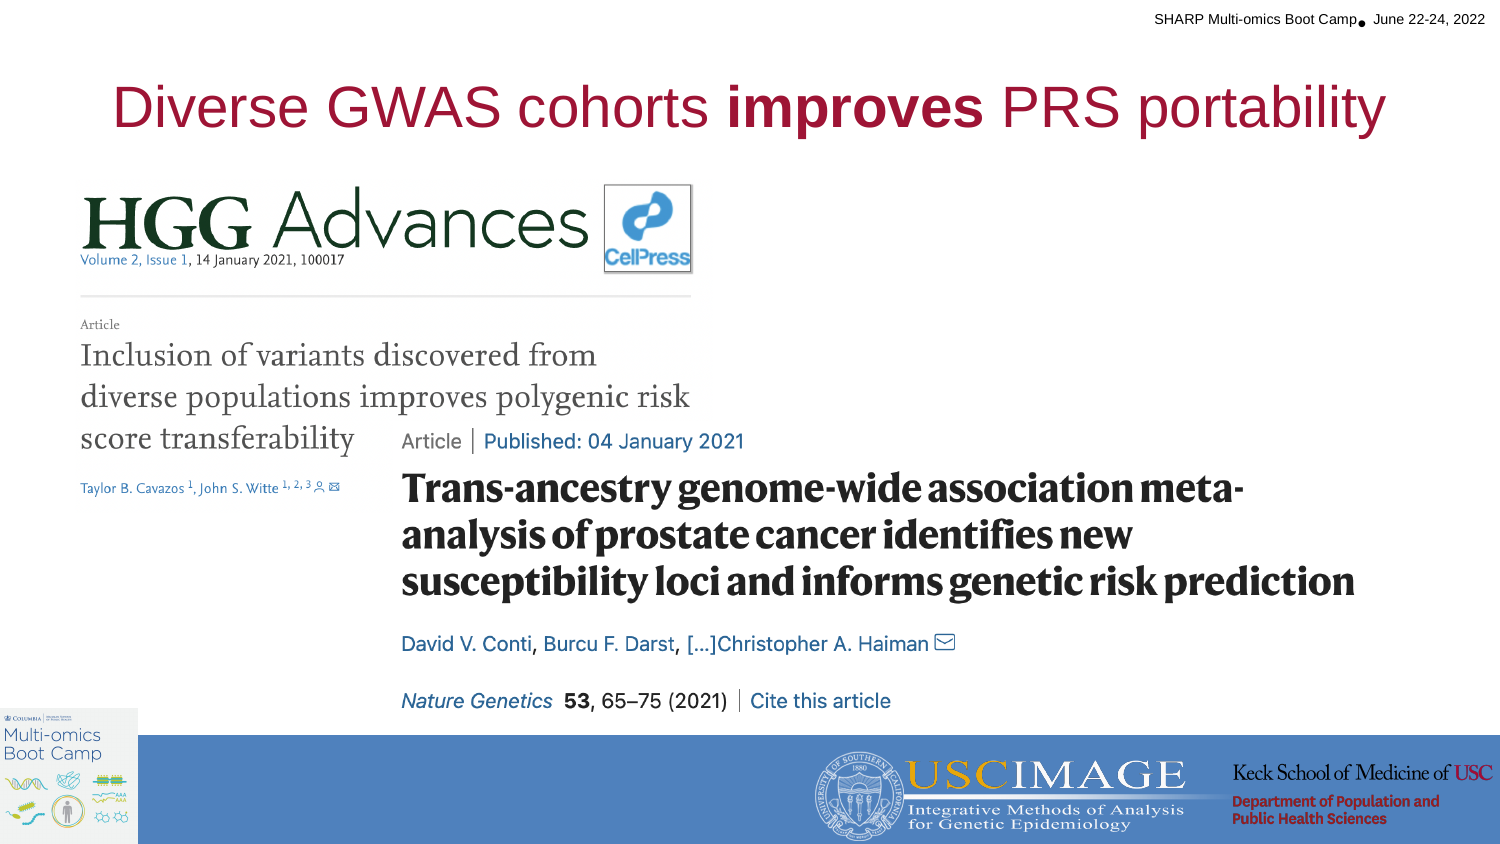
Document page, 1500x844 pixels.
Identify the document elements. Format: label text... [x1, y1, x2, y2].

picture [799, 738, 1500, 844]
picture [74, 179, 1374, 717]
title Diverse GWAS cohorts improves PRS portability [75, 33, 1425, 175]
picture [0, 708, 138, 844]
